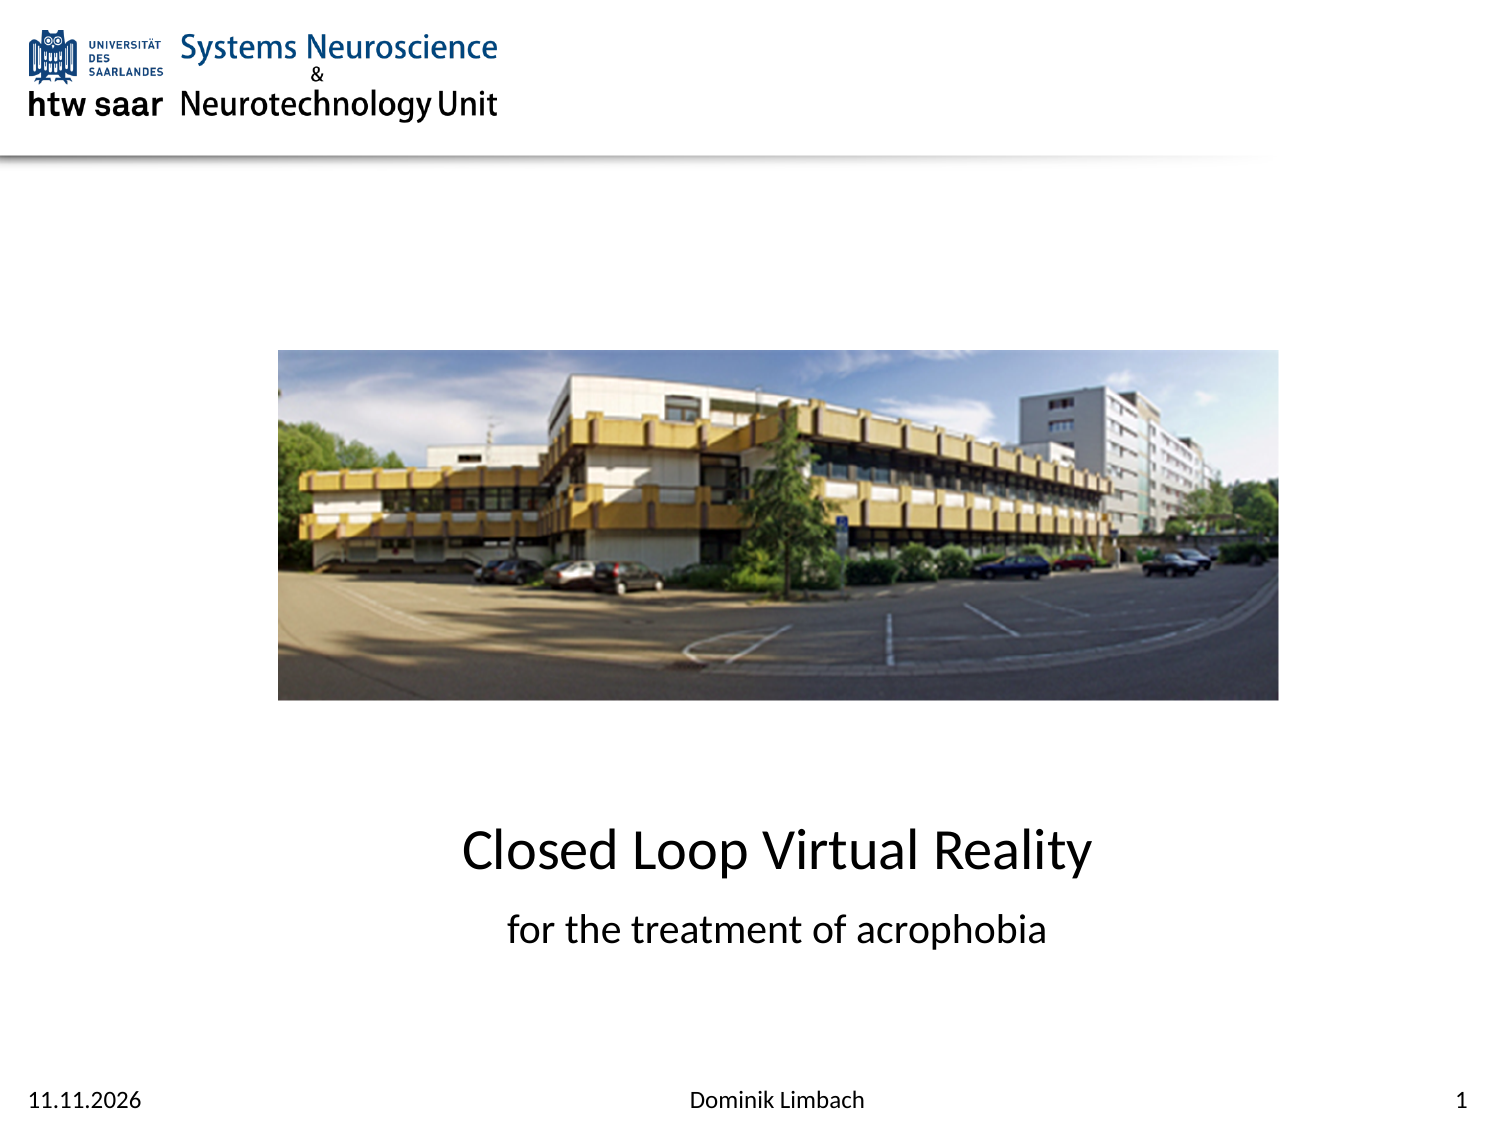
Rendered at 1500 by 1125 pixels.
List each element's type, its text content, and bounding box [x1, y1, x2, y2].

text_box for the treatment of acrophobia [237, 894, 1318, 960]
text_box 1 [1370, 1076, 1483, 1121]
text_box 01.04.2018 [0, 1076, 172, 1121]
picture [0, 30, 1500, 190]
picture [277, 349, 1279, 702]
text_box Closed Loop Virtual Reality [237, 803, 1318, 889]
text_box Dominik Limbach [237, 1076, 1319, 1121]
